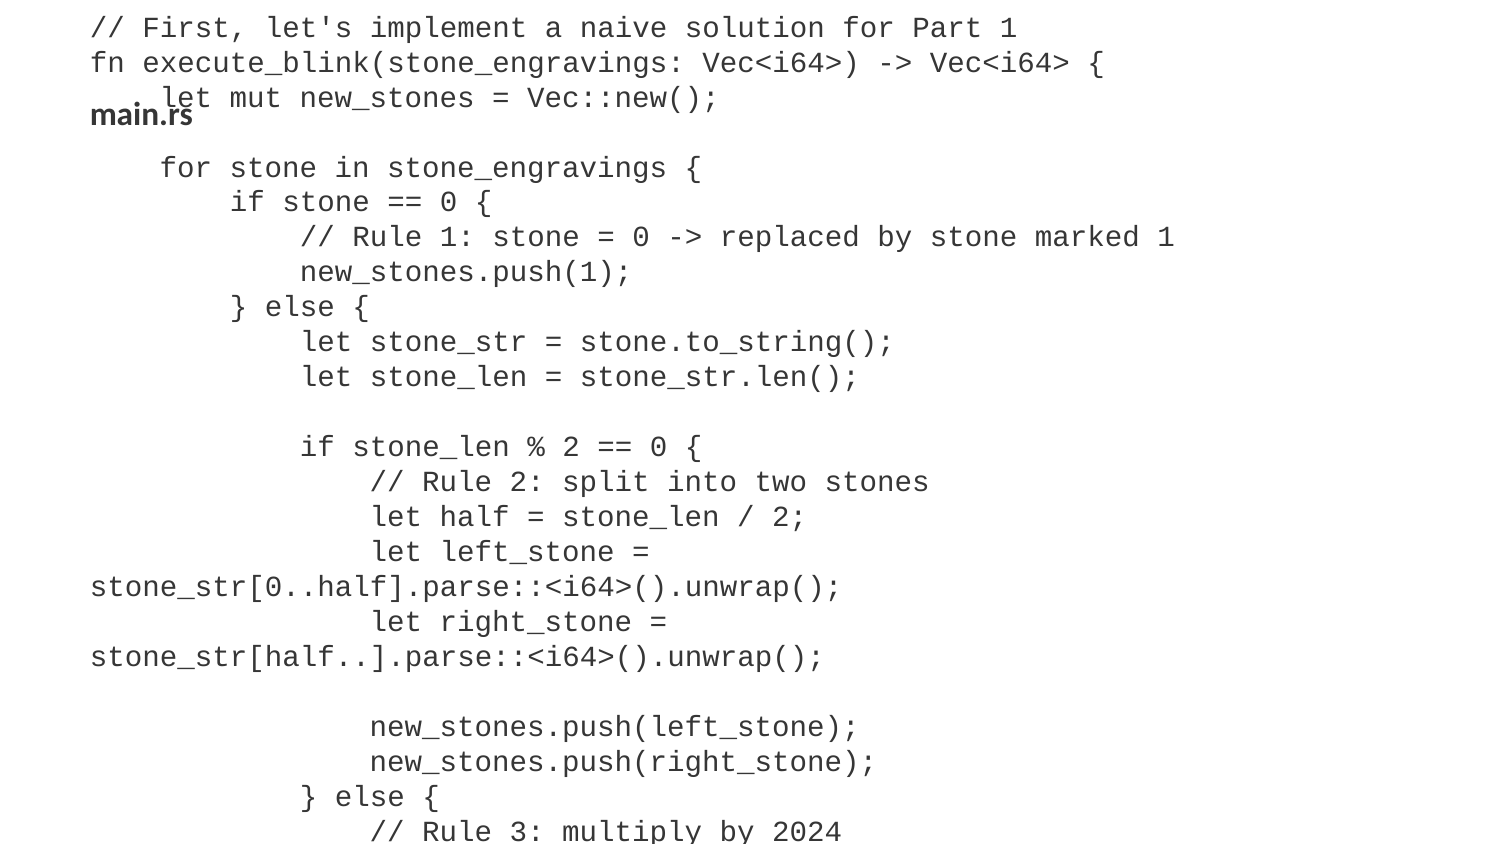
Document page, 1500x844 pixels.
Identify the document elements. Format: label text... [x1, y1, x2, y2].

text_box // First, let's implement a naive solution for Part 1 fn execute_blink(stone_engravings: Vec<i64>) -> Vec<i64> { let mut new_stones = Vec::new(); for stone in stone_engravings { if stone == 0 { // Rule 1: stone = 0 -> replaced by stone marked 1 new_stones.push(1); } else { let stone_str = stone.to_string(); let stone_len = stone_str.len(); if stone_len % 2 == 0 { // Rule 2: split into two stones let half = stone_len / 2; let left_stone = stone_str[0..half].parse::<i64>().unwrap(); let right_stone = stone_str[half..].parse::<i64>().unwrap(); new_stones.push(left_stone); new_stones.push(right_stone); } else { // Rule 3: multiply by 2024 new_stones.push(stone * 2024); } [74, 179, 1425, 780]
text_box And finally, if none of the other rules applied, we multiply the stone by 2024 [74, 794, 1425, 844]
text_box main.rs [74, 74, 1425, 150]
